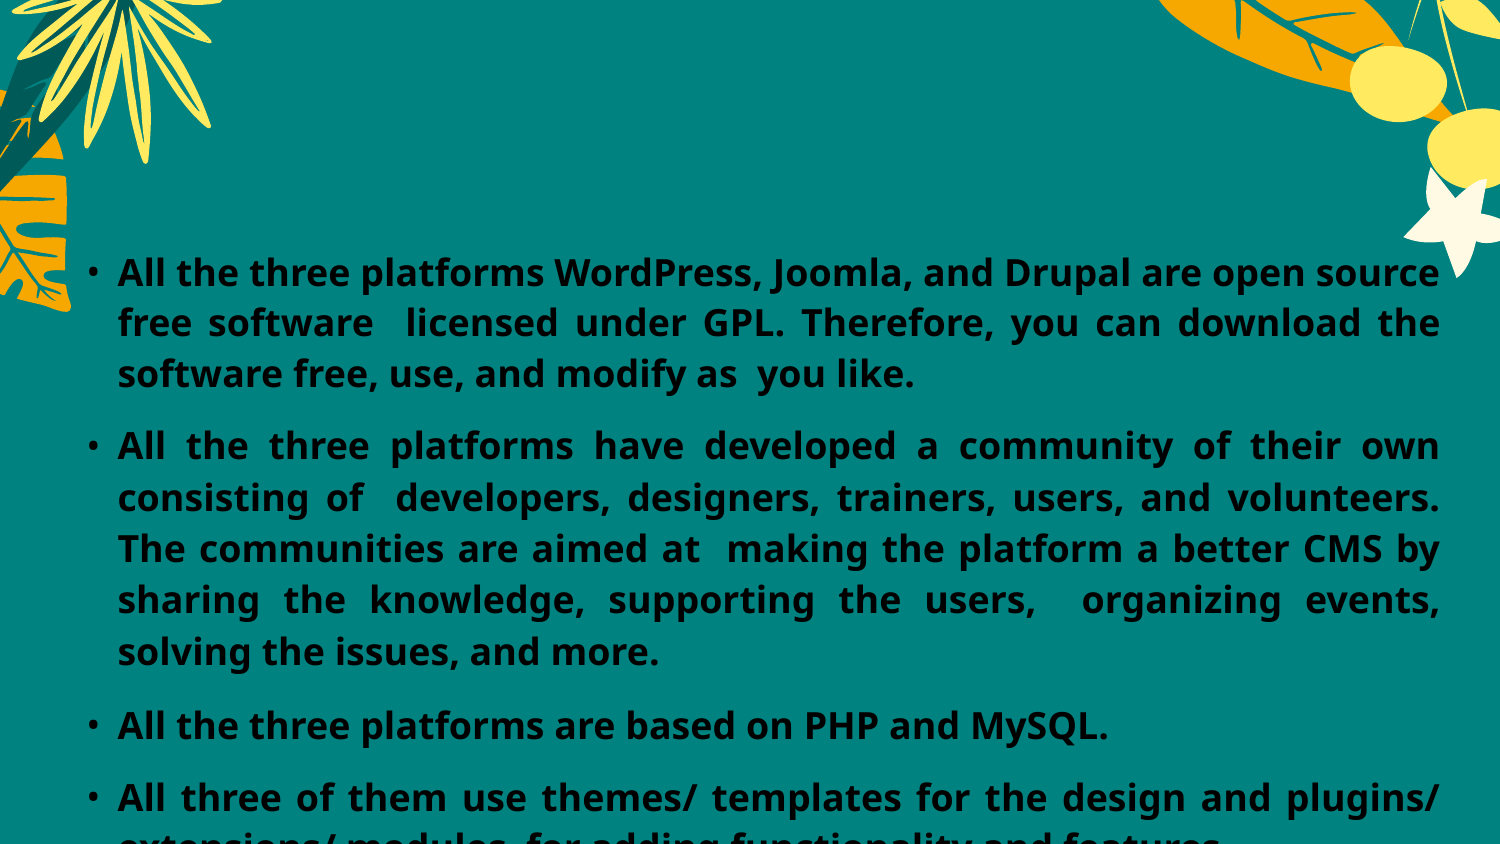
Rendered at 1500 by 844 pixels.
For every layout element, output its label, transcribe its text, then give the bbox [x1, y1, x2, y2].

text_box All the three platforms WordPress, Joomla, and Drupal are open source free software licensed under GPL. Therefore, you can download the software free, use, and modify as you like. All the three platforms have developed a community of their own consisting of developers, designers, trainers, users, and volunteers. The communities are aimed at making the platform a better CMS by sharing the knowledge, supporting the users, organizing events, solving the issues, and more. All the three platforms are based on PHP and MySQL. All three of them use themes/ templates for the design and plugins/ extensions/ modules for adding functionality and features. [62, 227, 1458, 844]
